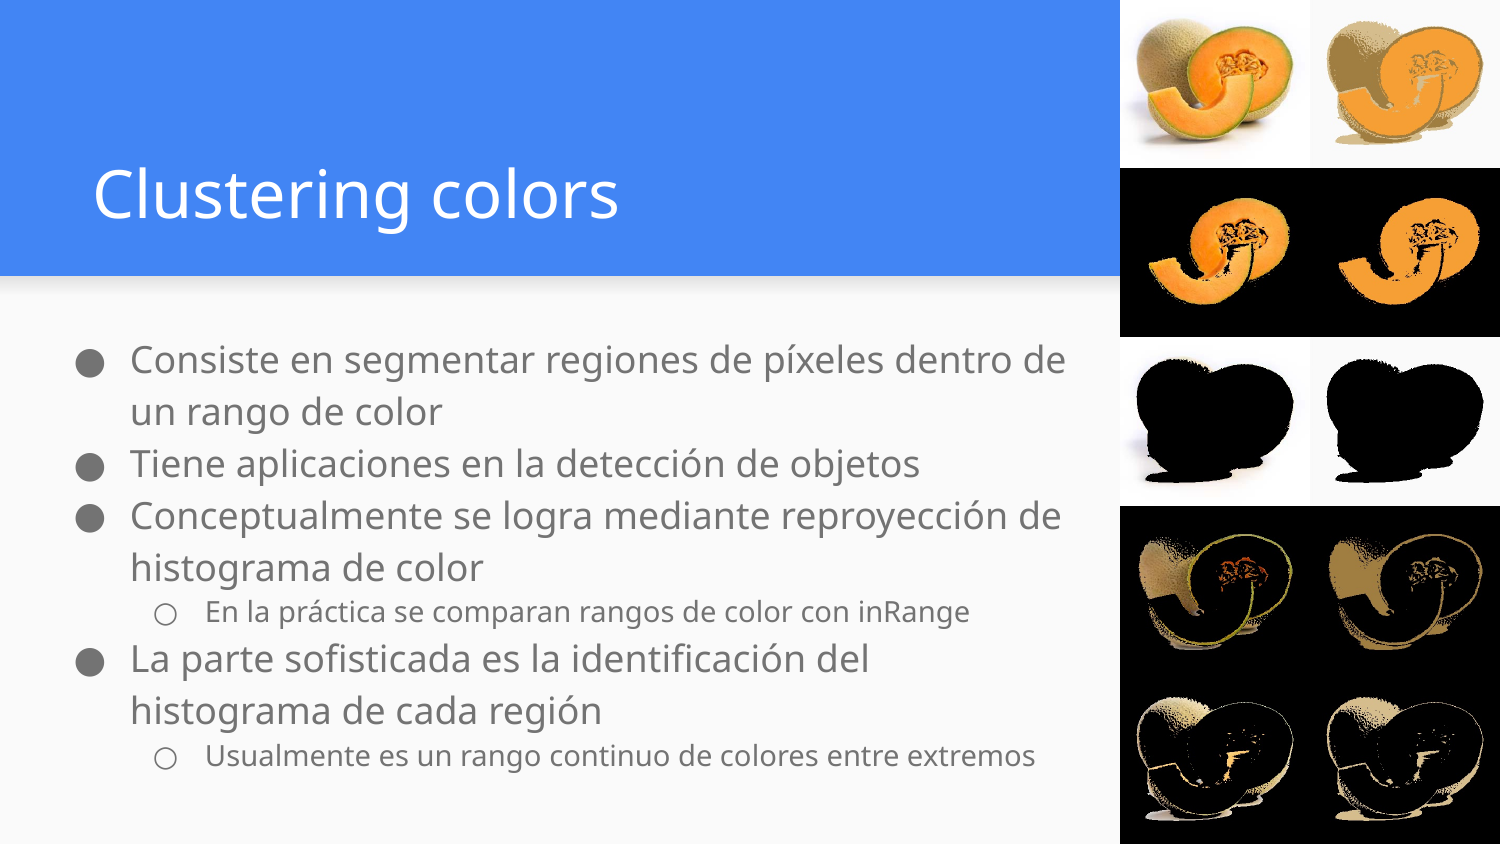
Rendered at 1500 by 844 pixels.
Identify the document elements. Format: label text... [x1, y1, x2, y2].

title Clustering colors [77, 121, 1115, 248]
list Consiste en segmentar regiones de píxeles dentro de un rango de color Tiene aplicaciones en la detección de objetos Conceptualmente se logra mediante reproyección de histograma de color En la práctica se comparan rangos de color con inRange La parte sofisticada es la identificación del histograma de cada región Usualmente es un rango continuo de colores entre extremos [39, 314, 1084, 760]
picture [1120, 0, 1500, 844]
